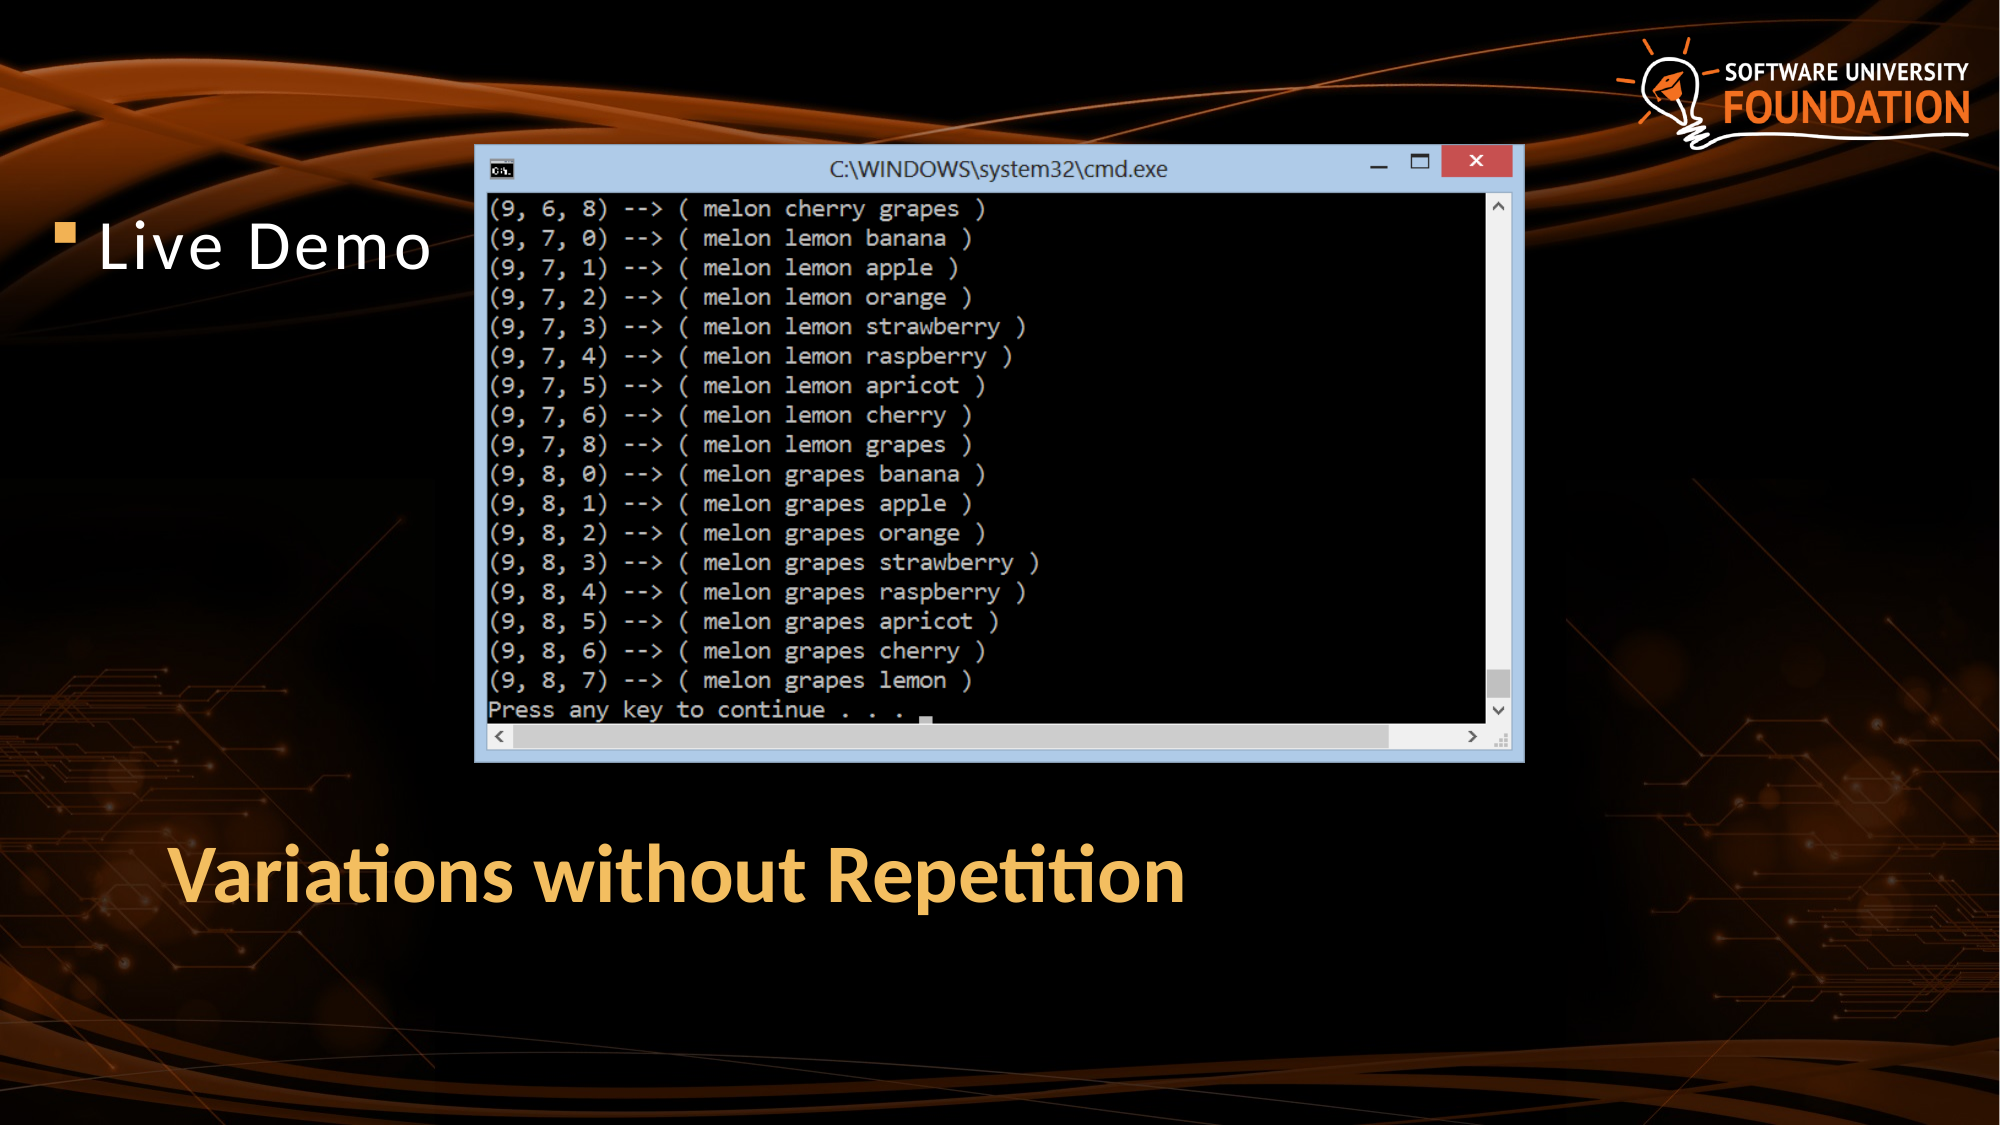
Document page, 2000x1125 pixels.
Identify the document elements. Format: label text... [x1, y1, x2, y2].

picture [0, 0, 2000, 1125]
text_box Live Demo [31, 188, 1968, 1103]
